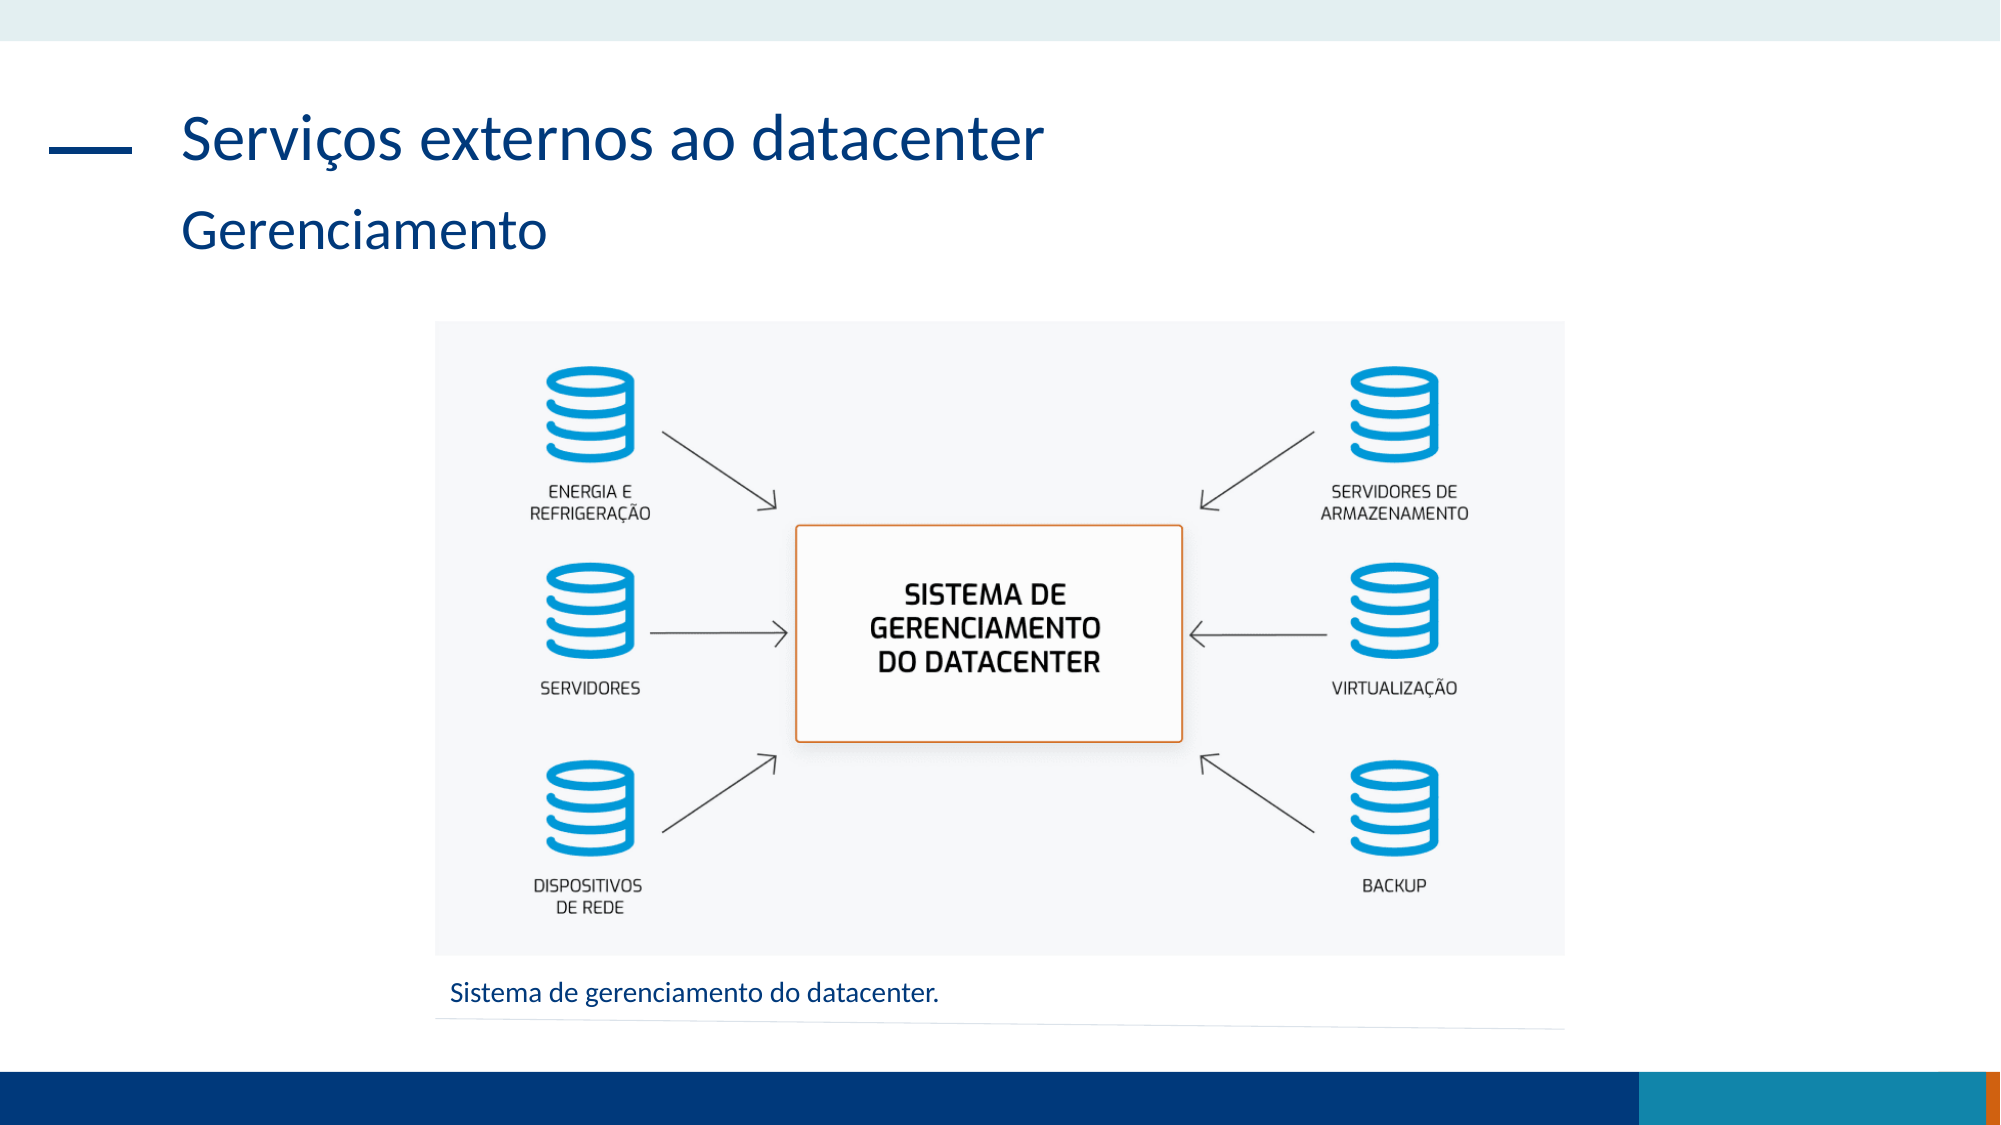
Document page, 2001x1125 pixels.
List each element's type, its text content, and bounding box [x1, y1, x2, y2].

picture [435, 321, 1565, 956]
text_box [435, 966, 1565, 1030]
text_box Gerenciamento [167, 191, 1479, 281]
list Serviços externos ao datacenter [167, 95, 1833, 237]
